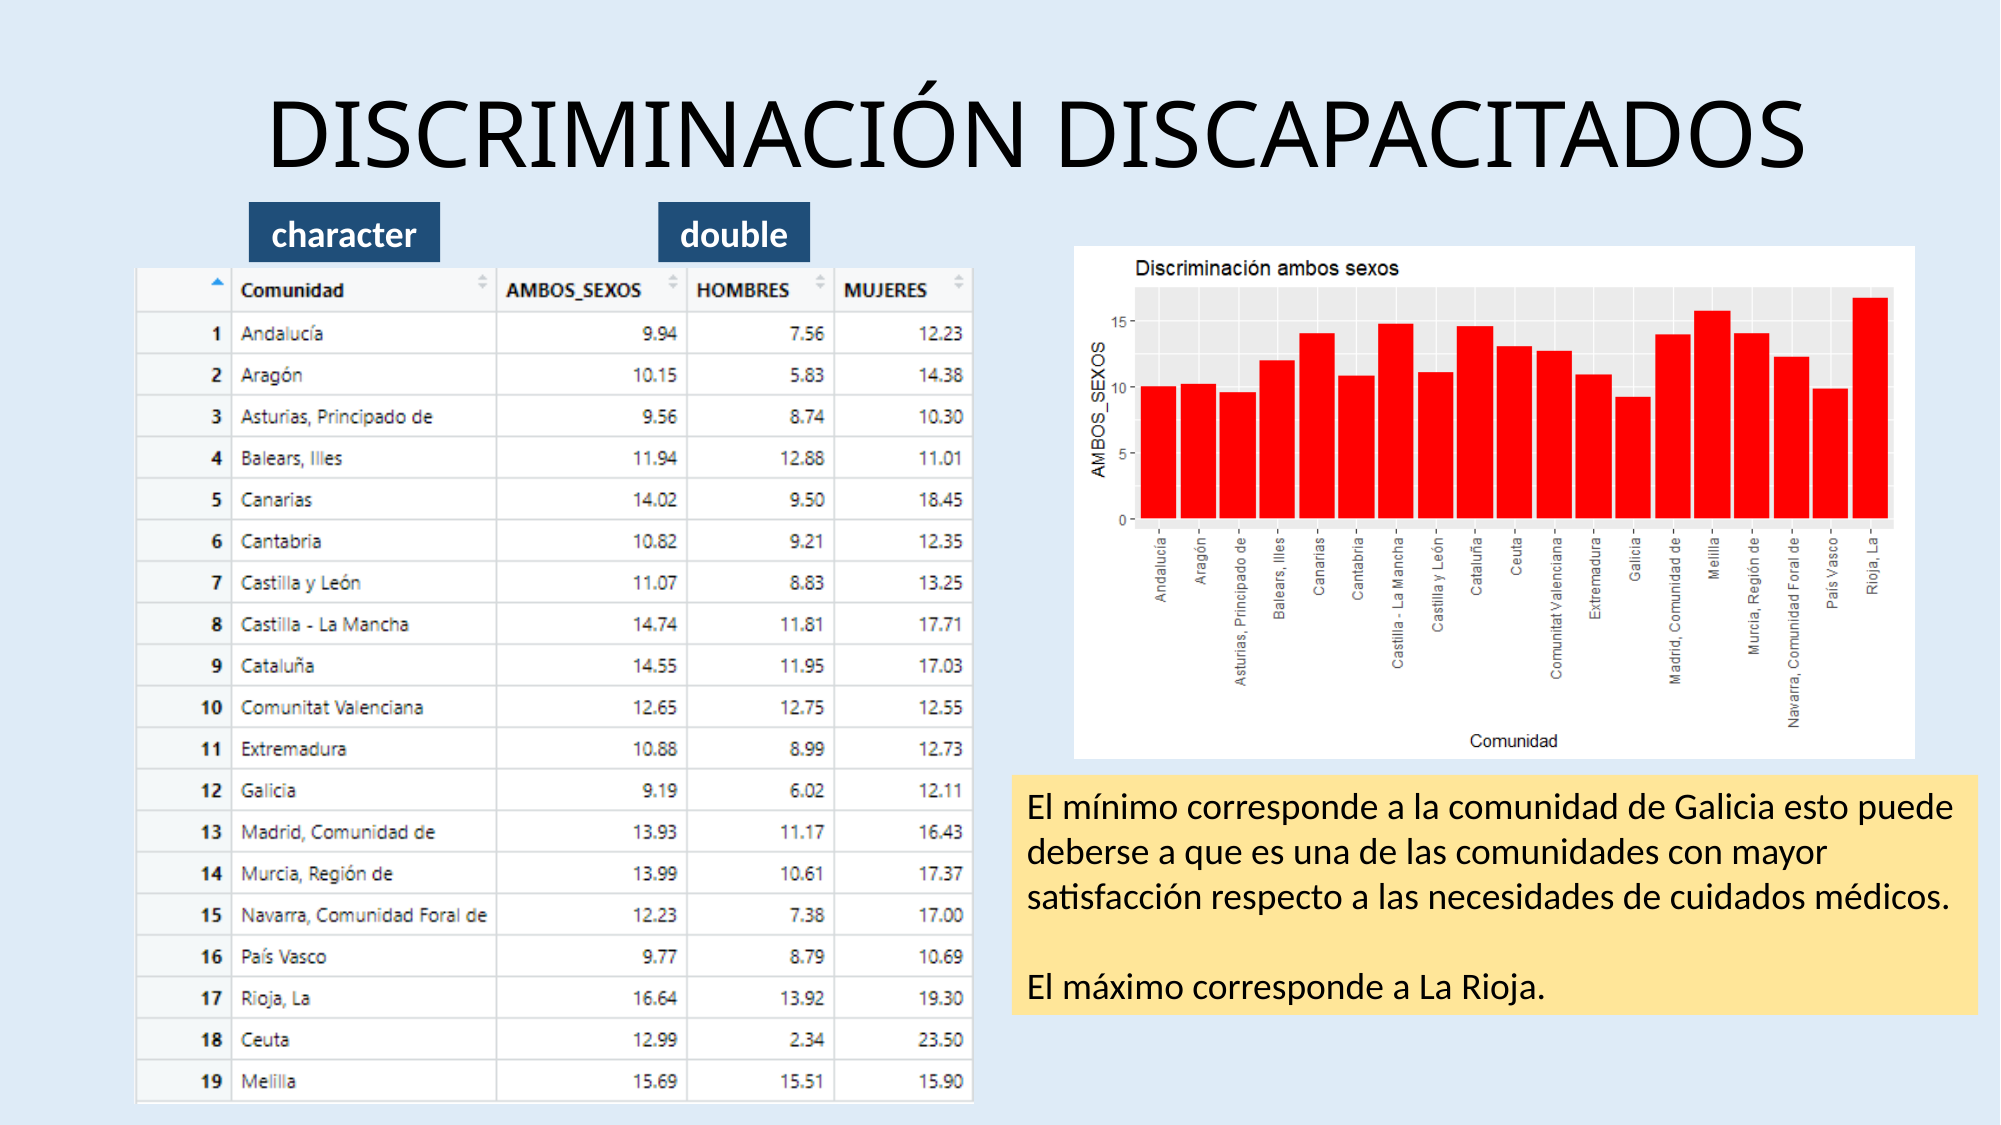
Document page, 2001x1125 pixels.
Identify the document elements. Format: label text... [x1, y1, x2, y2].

text_box double [658, 202, 811, 263]
picture [1074, 246, 1915, 759]
text_box character [248, 202, 441, 263]
text_box DISCRIMINACIÓN DISCAPACITADOS [174, 43, 1900, 233]
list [134, 268, 974, 1104]
text_box El mínimo corresponde a la comunidad de Galicia esto puede deberse a que es una de las comunidades con mayor satisfacción respecto a las necesidades de cuidados médicos. El máximo corresponde a La Rioja. [1011, 774, 1979, 1015]
